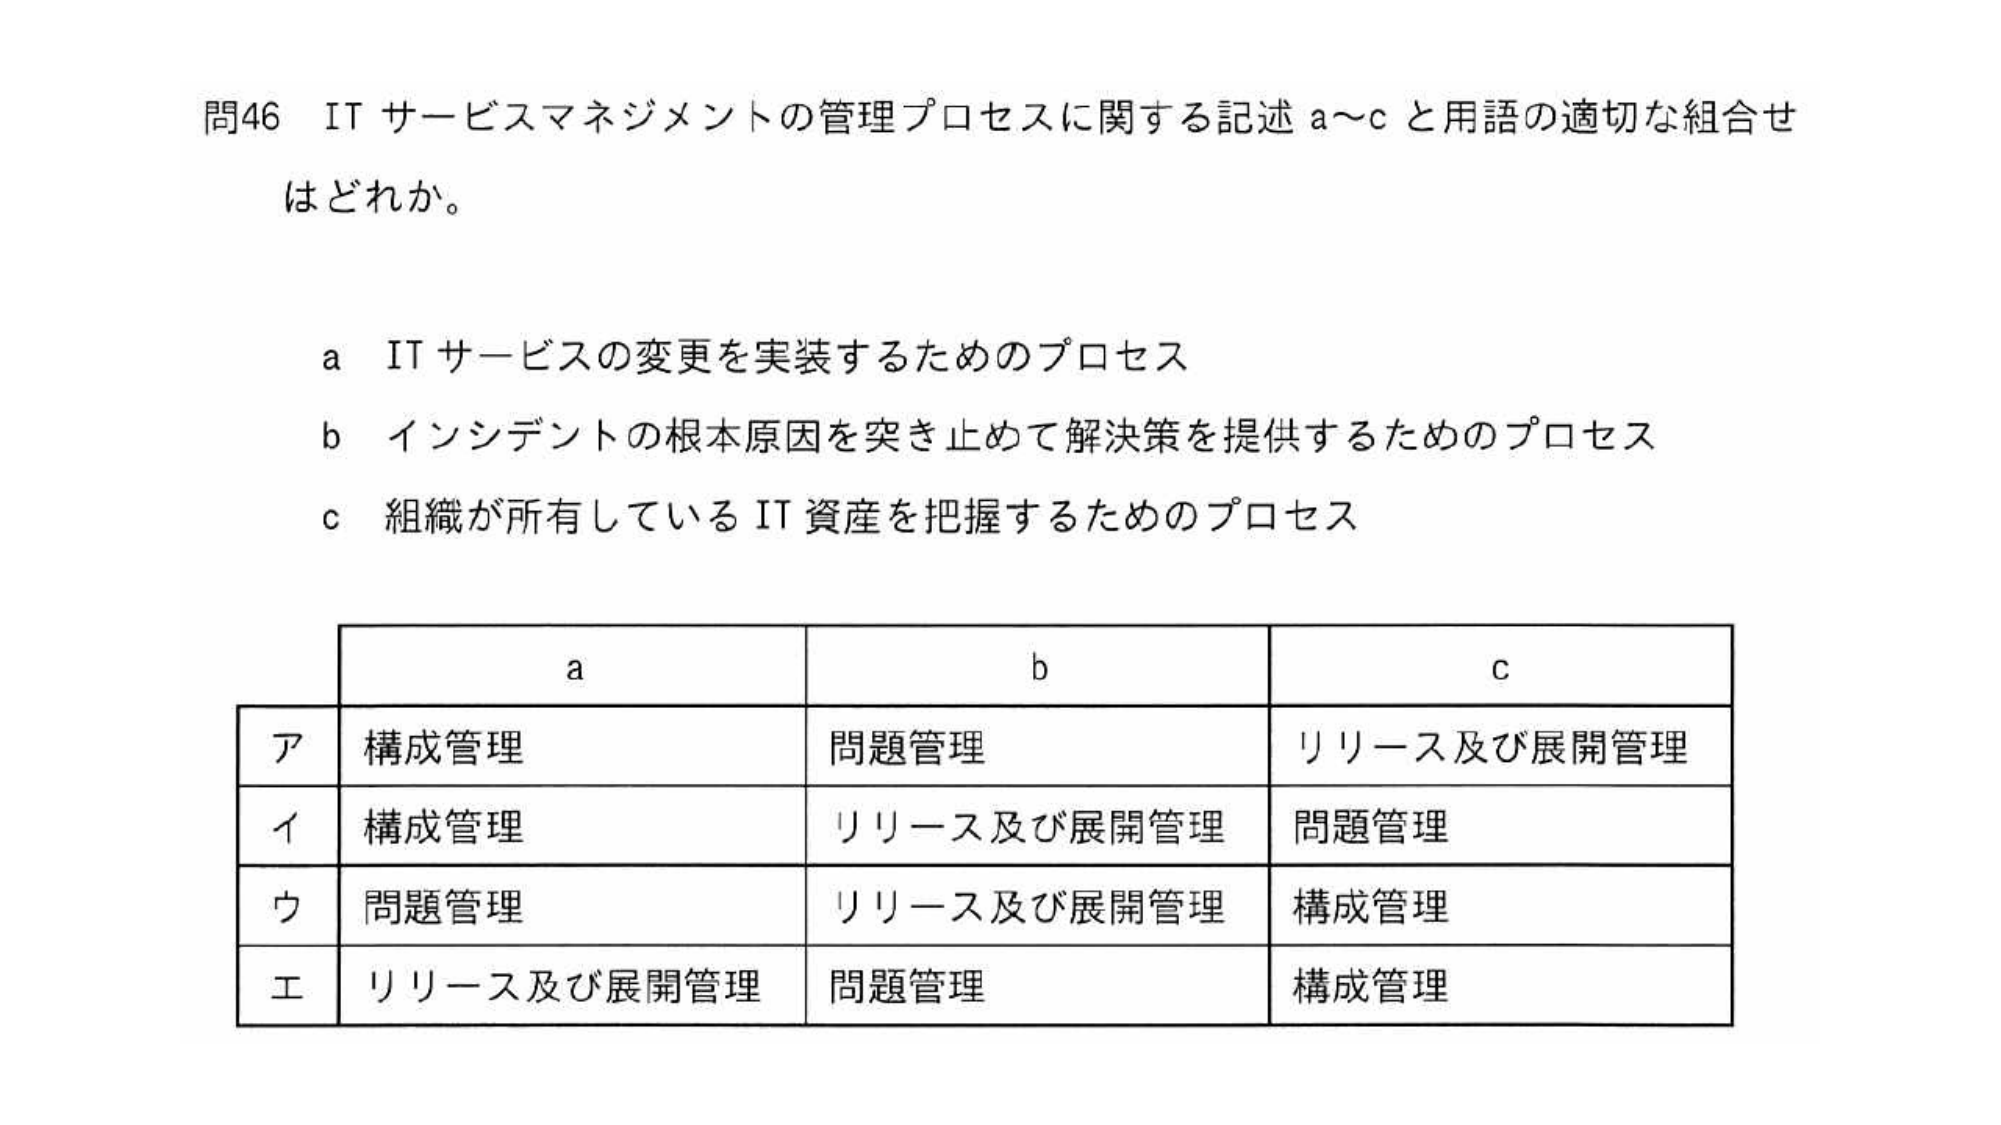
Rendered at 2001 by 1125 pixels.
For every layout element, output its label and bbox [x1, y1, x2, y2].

picture [180, 81, 1820, 1044]
